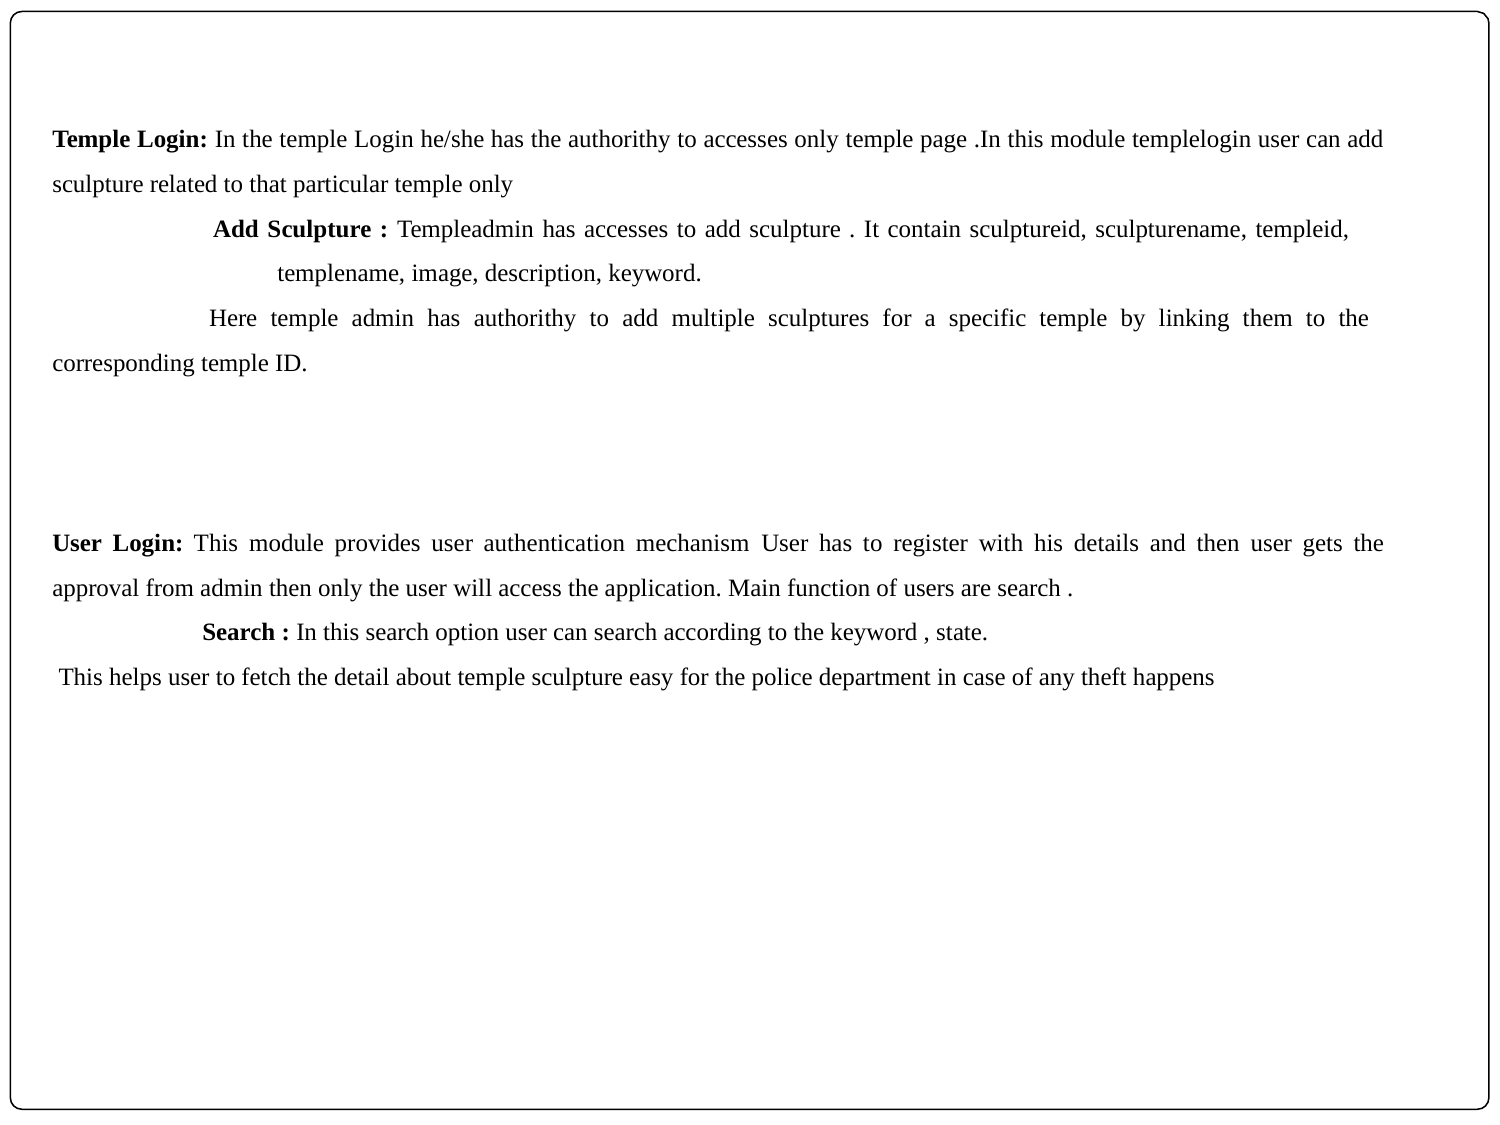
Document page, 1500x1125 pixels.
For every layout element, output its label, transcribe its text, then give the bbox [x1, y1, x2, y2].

text_box Temple Login: In the temple Login he/she has the authorithy to accesses only temple page .In this module templelogin user can add sculpture related to that particular temple only Add Sculpture : Templeadmin has accesses to add sculpture . It contain sculptureid, sculpturename, templeid, templename, image, description, keyword. Here temple admin has authorithy to add multiple sculptures for a specific temple by linking them to the corresponding temple ID. User Login: This module provides user authentication mechanism User has to register with his details and then user gets the approval from admin then only the user will access the application. Main function of users are search . Search : In this search option user can search according to the keyword , state. This helps user to fetch the detail about temple sculpture easy for the police department in case of any theft happens [37, 99, 1400, 743]
